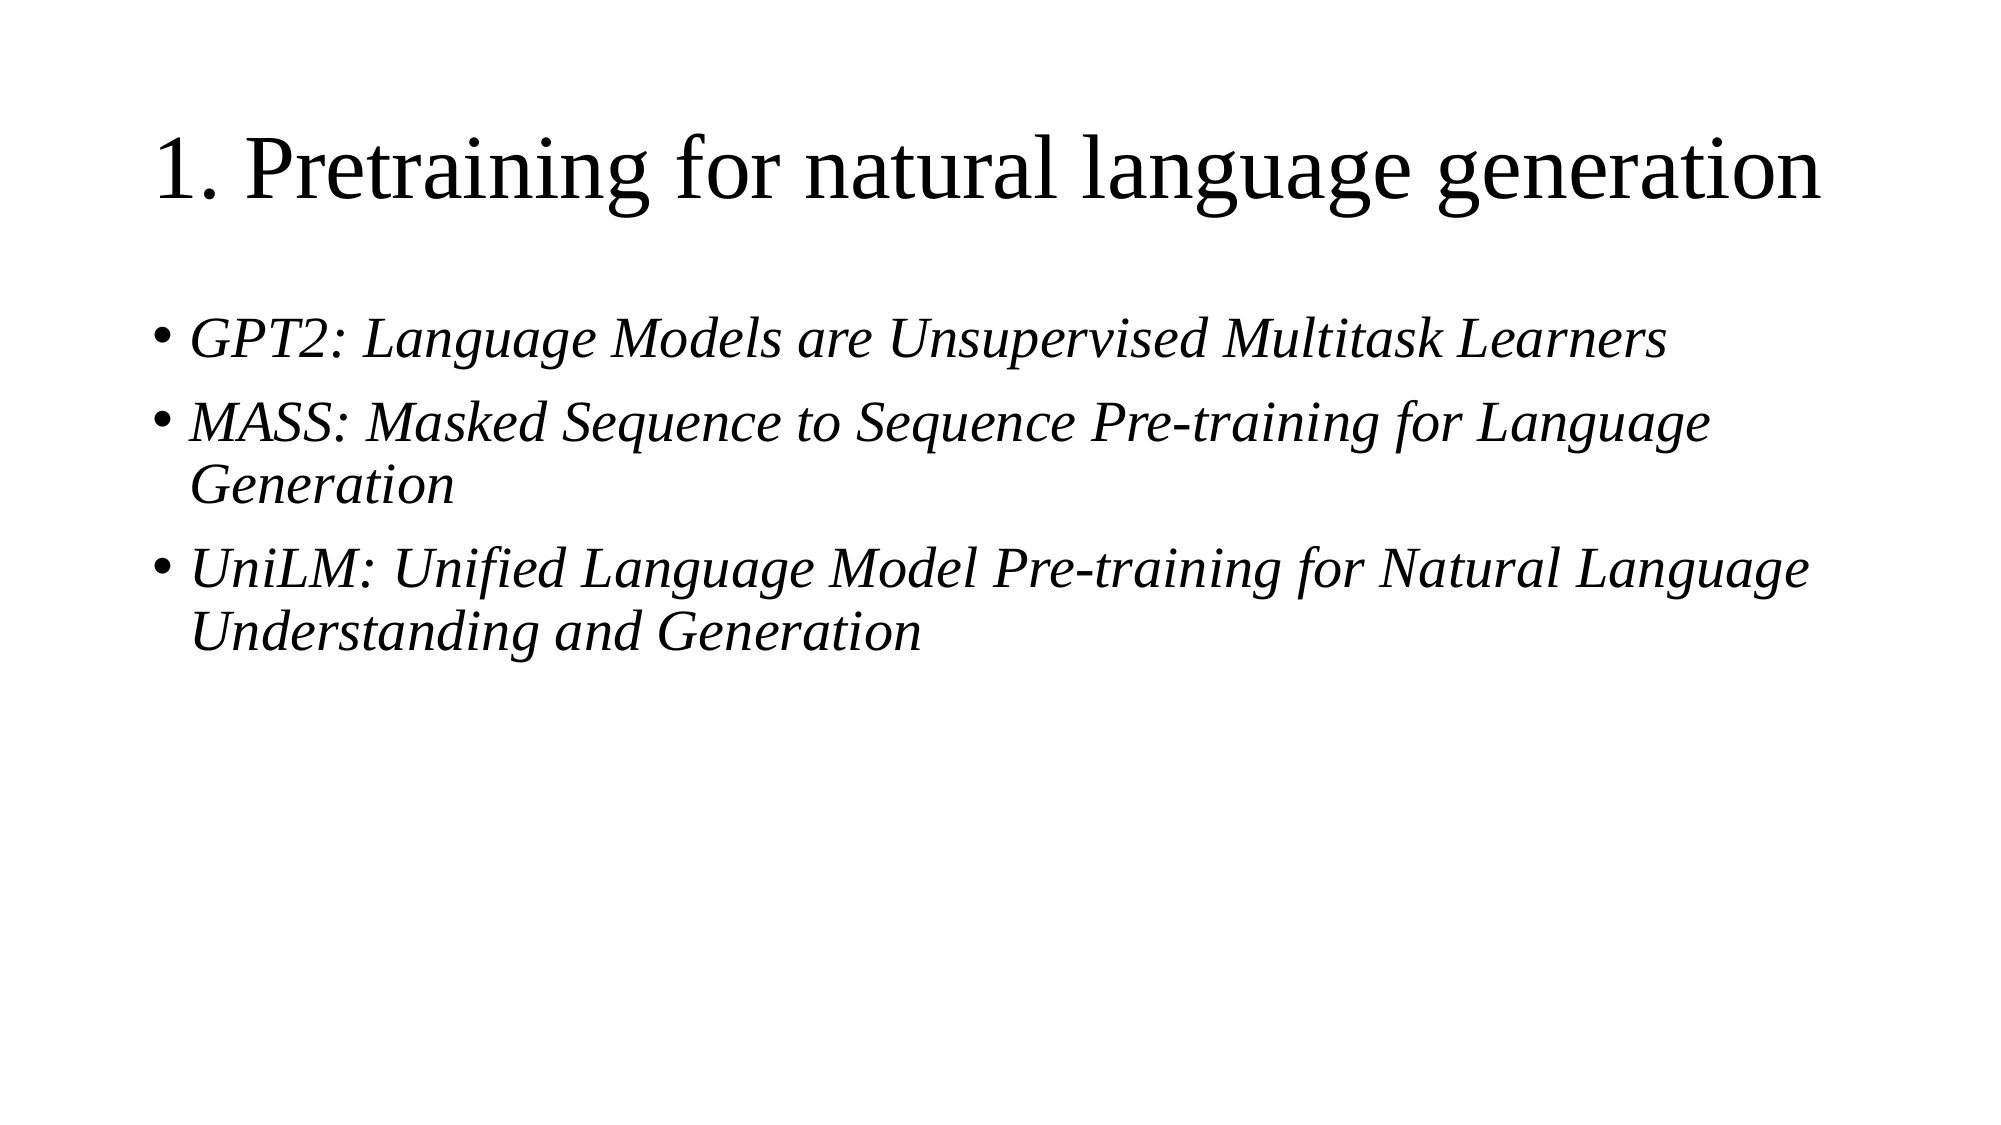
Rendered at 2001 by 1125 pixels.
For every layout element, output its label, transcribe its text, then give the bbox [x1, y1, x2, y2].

list GPT2: Language Models are Unsupervised Multitask Learners MASS: Masked Sequence to Sequence Pre-training for Language Generation UniLM: Unified Language Model Pre-training for Natural Language Understanding and Generation [137, 299, 1863, 1014]
title 1. Pretraining for natural language generation [137, 59, 1863, 278]
